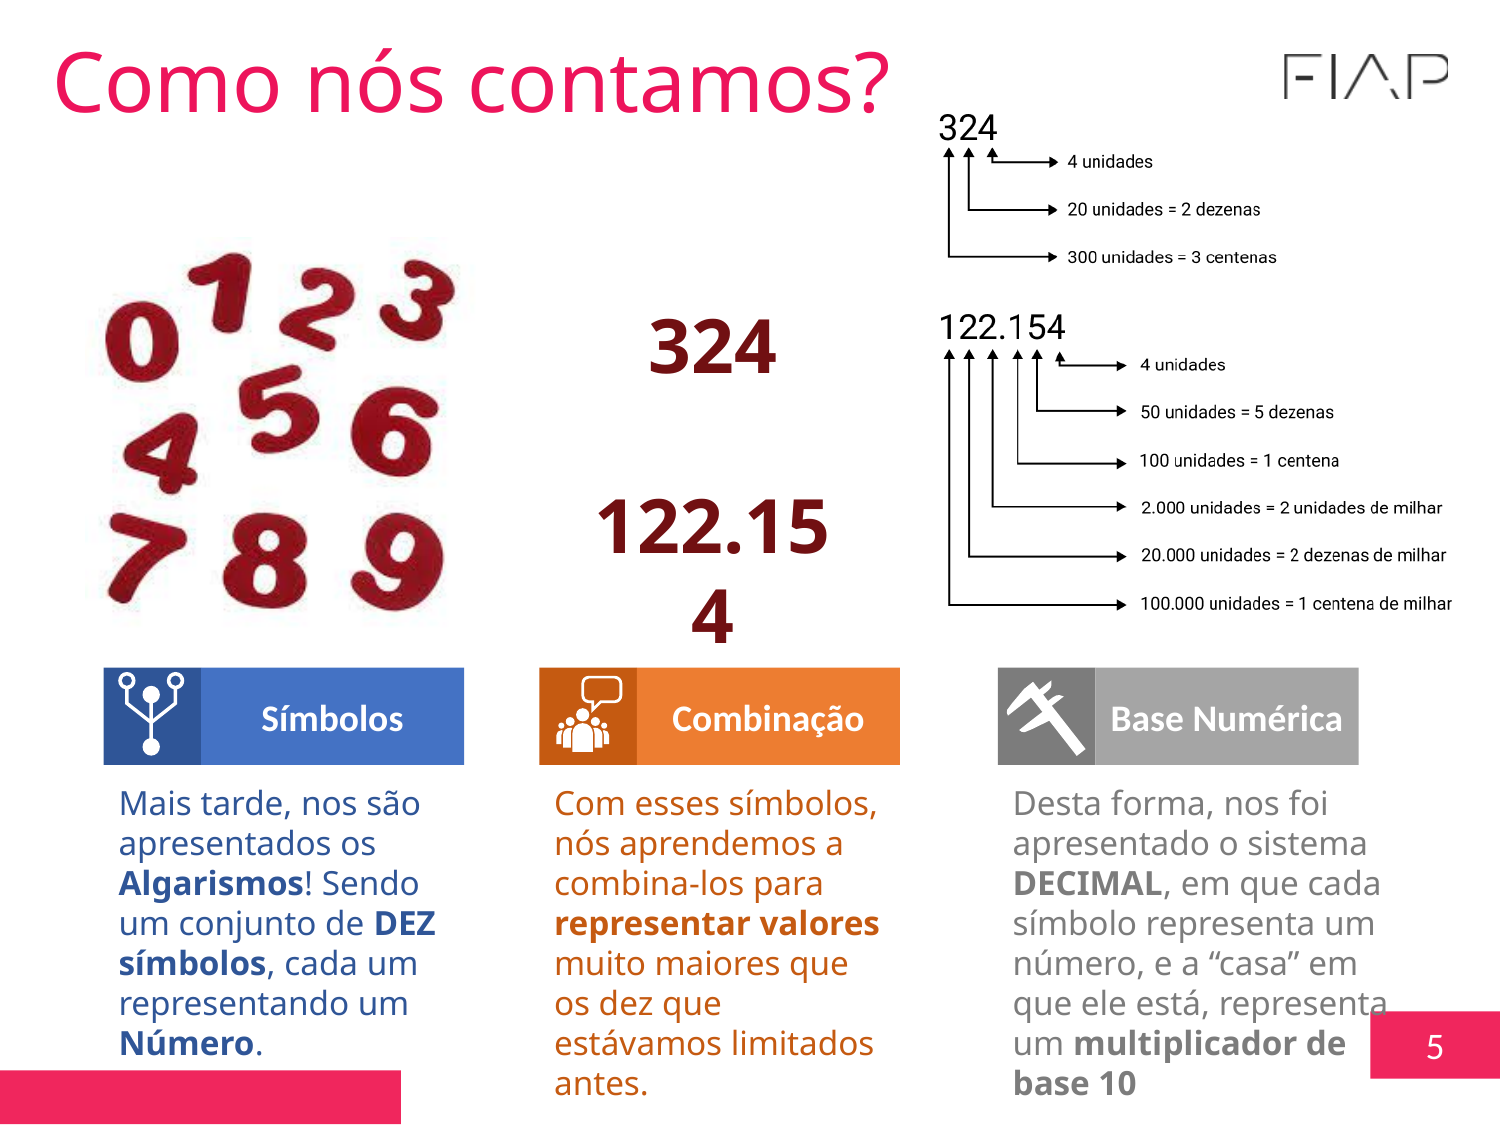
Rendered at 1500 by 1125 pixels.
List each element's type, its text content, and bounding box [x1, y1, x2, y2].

text_box Símbolos [200, 667, 465, 766]
text_box 324 122.154 [569, 290, 856, 666]
text_box Desta forma, nos foi apresentado o sistema DECIMAL, em que cada símbolo representa um número, e a “casa” em que ele está, representa um multiplicador de base 10 [998, 775, 1434, 1110]
text_box [103, 667, 200, 766]
text_box [118, 671, 185, 756]
text_box Com esses símbolos, nós aprendemos a combina-los para representar valores muito maiores que os dez que estávamos limitados antes. [539, 775, 900, 1110]
text_box [997, 667, 1094, 766]
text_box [556, 675, 623, 752]
text_box [1006, 680, 1086, 756]
text_box Como nós contamos? [37, 21, 1075, 137]
text_box Mais tarde, nos são apresentados os Algarismos! Sendo um conjunto de DEZ símbolos, cada um representando um Número. [103, 775, 465, 1070]
text_box [538, 667, 636, 766]
text_box Combinação [636, 667, 901, 766]
picture [85, 237, 476, 628]
text_box Base Numérica [1094, 667, 1360, 766]
picture [938, 112, 1452, 615]
